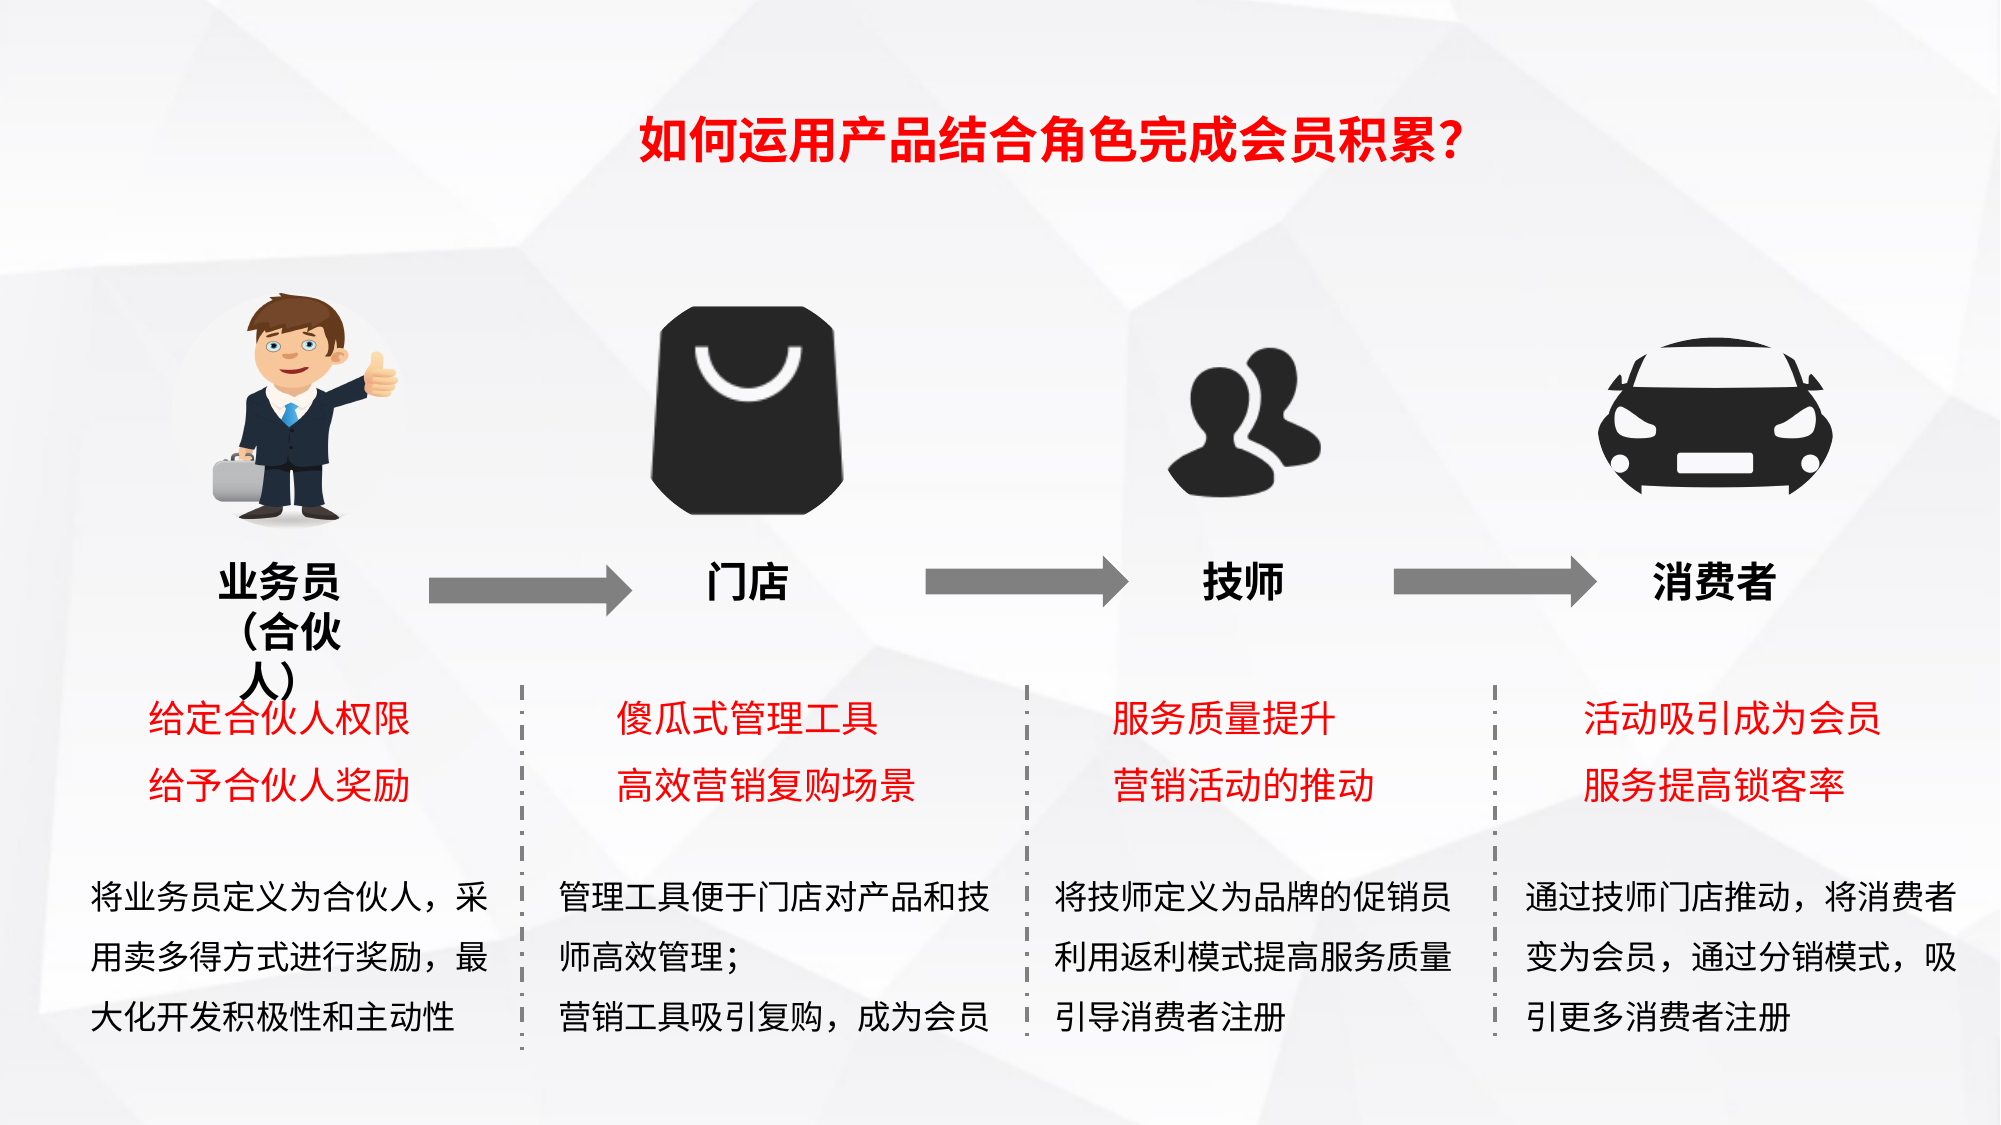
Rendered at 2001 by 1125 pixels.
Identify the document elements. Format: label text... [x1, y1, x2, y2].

text_box 如何运用产品结合角色完成会员积累？ [623, 101, 1536, 177]
text_box [1018, 568, 1038, 595]
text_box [1038, 548, 1469, 1046]
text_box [1509, 548, 1974, 1046]
text_box [1469, 568, 1509, 595]
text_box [543, 548, 1018, 1046]
picture [0, 0, 2000, 1125]
text_box [170, 291, 409, 531]
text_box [74, 548, 505, 1046]
text_box [505, 577, 543, 604]
